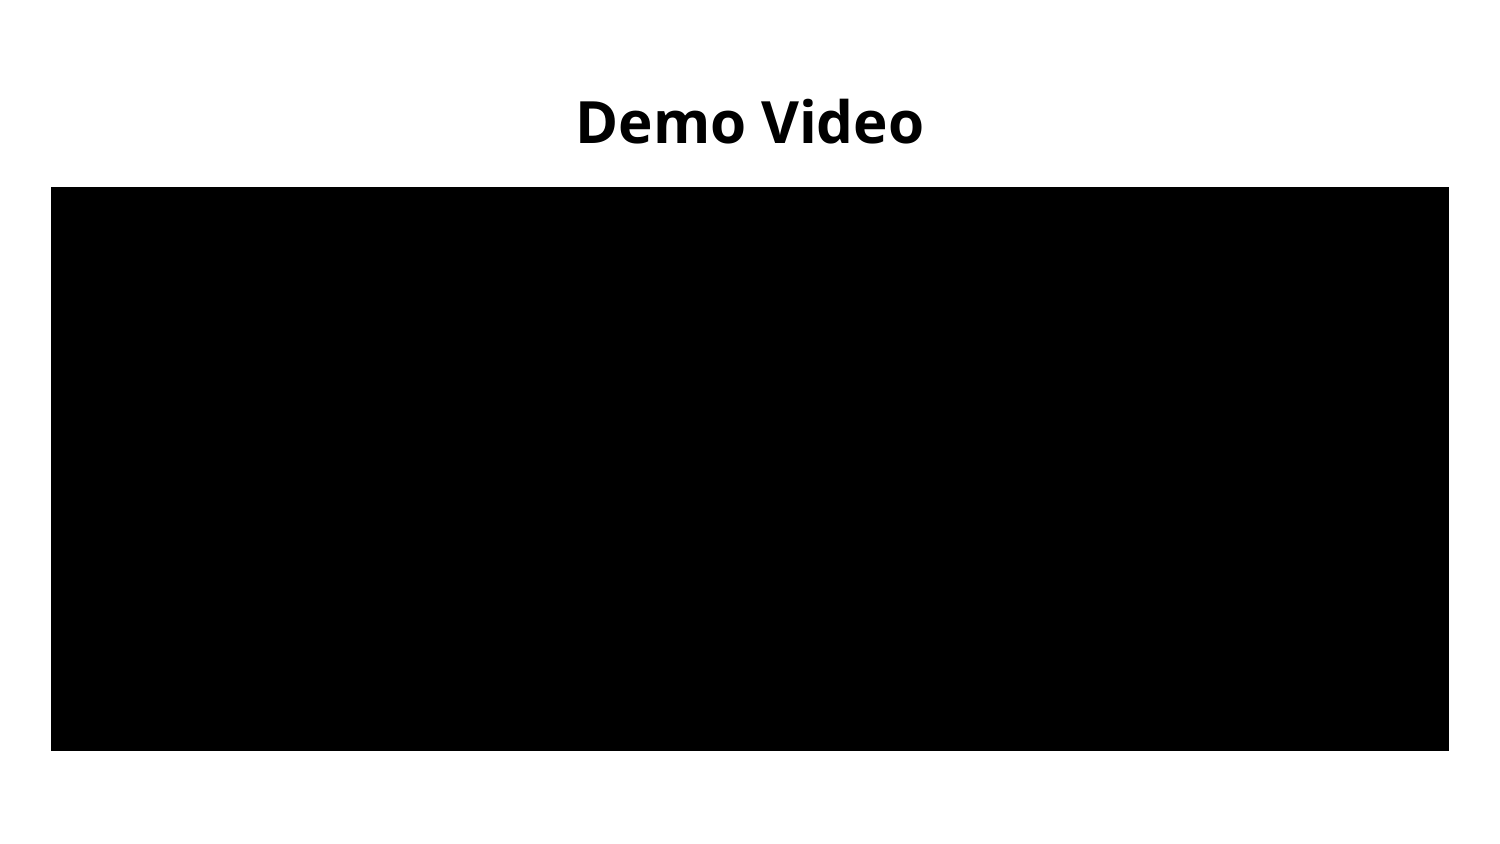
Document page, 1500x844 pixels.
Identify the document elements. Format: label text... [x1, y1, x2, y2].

picture [50, 187, 1450, 751]
title Demo Video [51, 72, 1449, 167]
